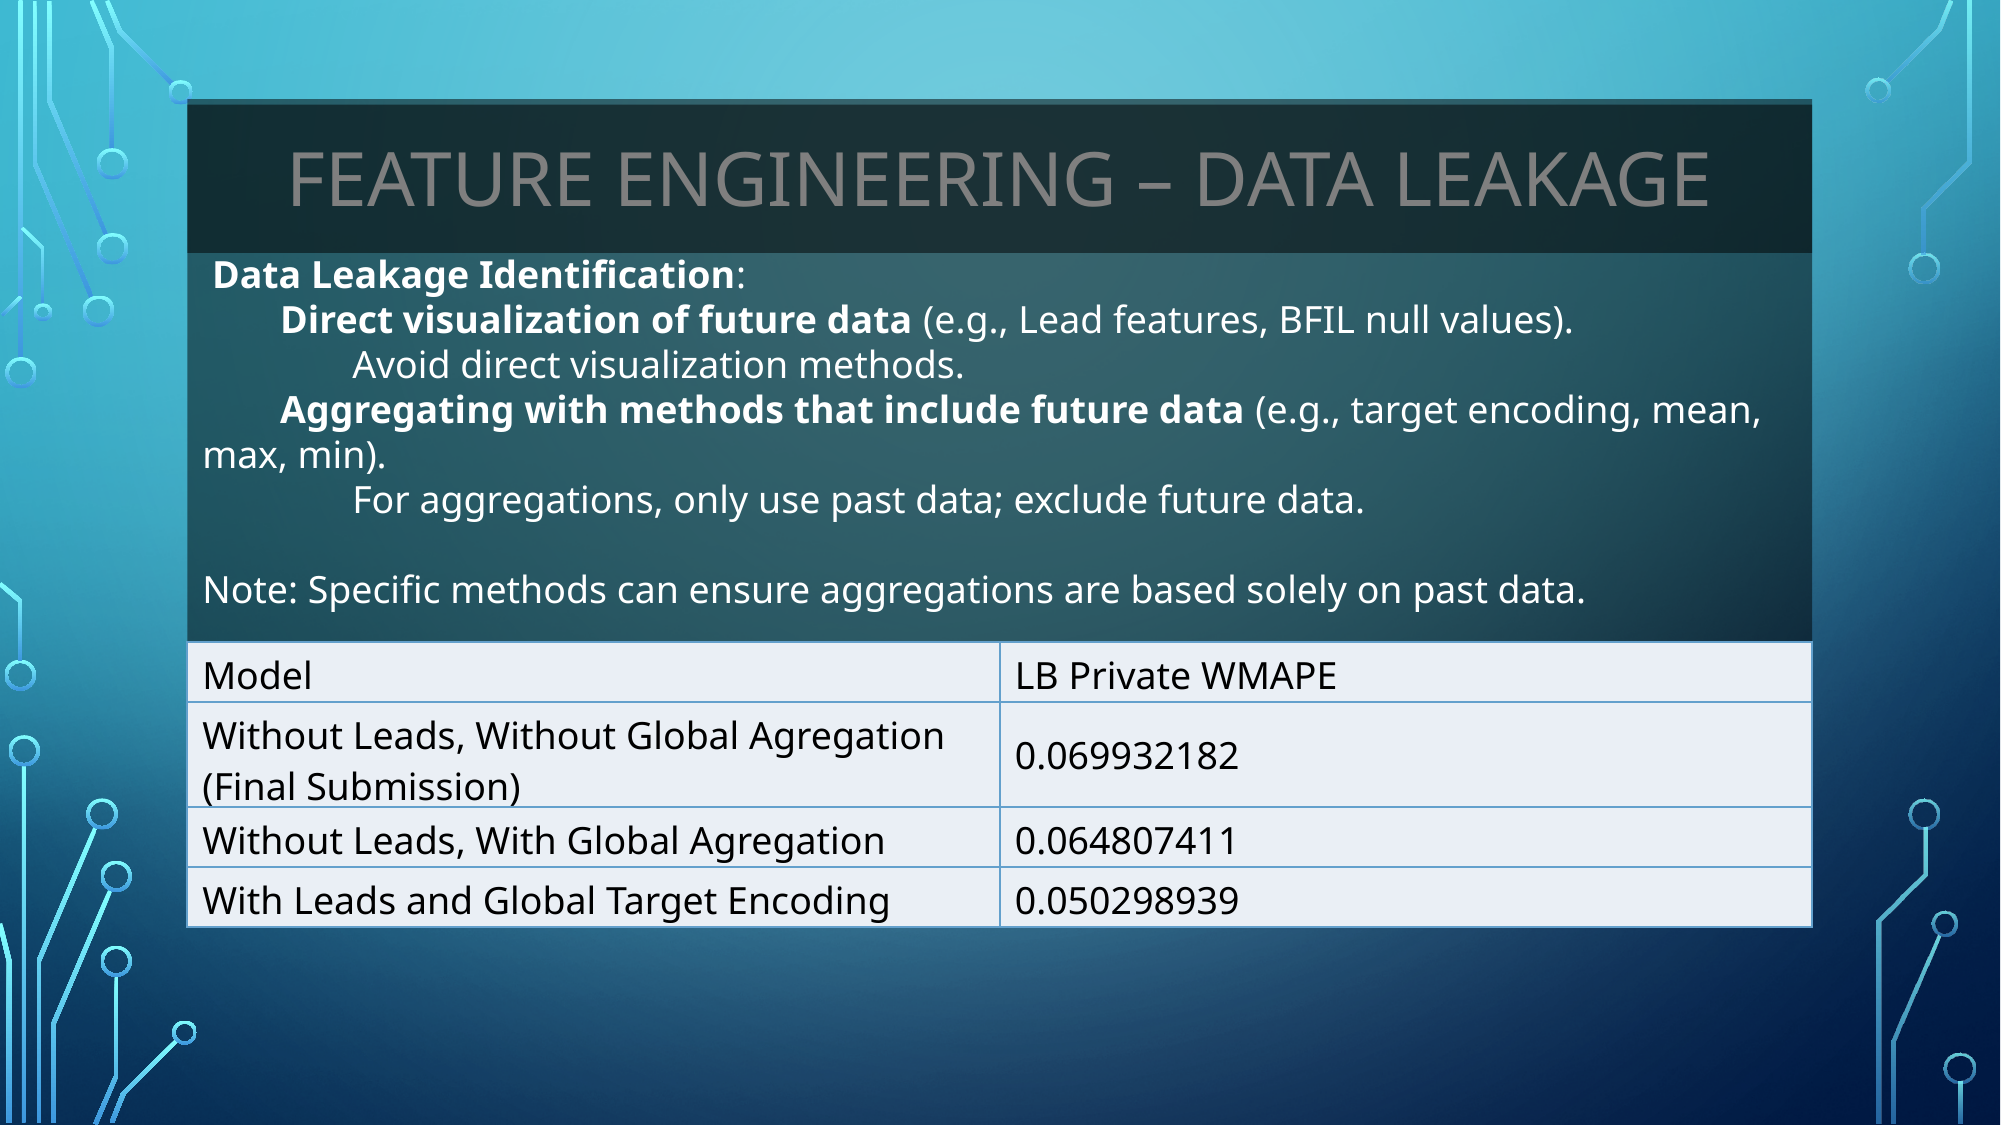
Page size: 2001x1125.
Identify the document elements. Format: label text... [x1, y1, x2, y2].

title FEATURE ENGINEERING – DATA LEAKAGE [187, 99, 1813, 104]
table_cell Without Leads, Without Global Agregation (Final Submission) [188, 703, 999, 806]
table_cell 0.050298939 [1001, 868, 1811, 926]
table_cell 0.069932182 [1001, 703, 1811, 806]
table_cell 0.064807411 [1001, 808, 1811, 866]
table_cell With Leads and Global Target Encoding [188, 868, 999, 926]
table_header LB Private WMAPE [1001, 643, 1811, 701]
table_header Model [188, 643, 999, 701]
list Data Leakage Identification: Direct visualization of future data (e.g., Lead features, BFIL null values). Avoid direct visualization methods. Aggregating with methods that include future data (e.g., target encoding, mean, max, min). For aggregations, only use past data; exclude future data. Note: Specific methods can ensure aggregations are based solely on past data. [187, 104, 1813, 641]
table_cell Without Leads, With Global Agregation [188, 808, 999, 866]
